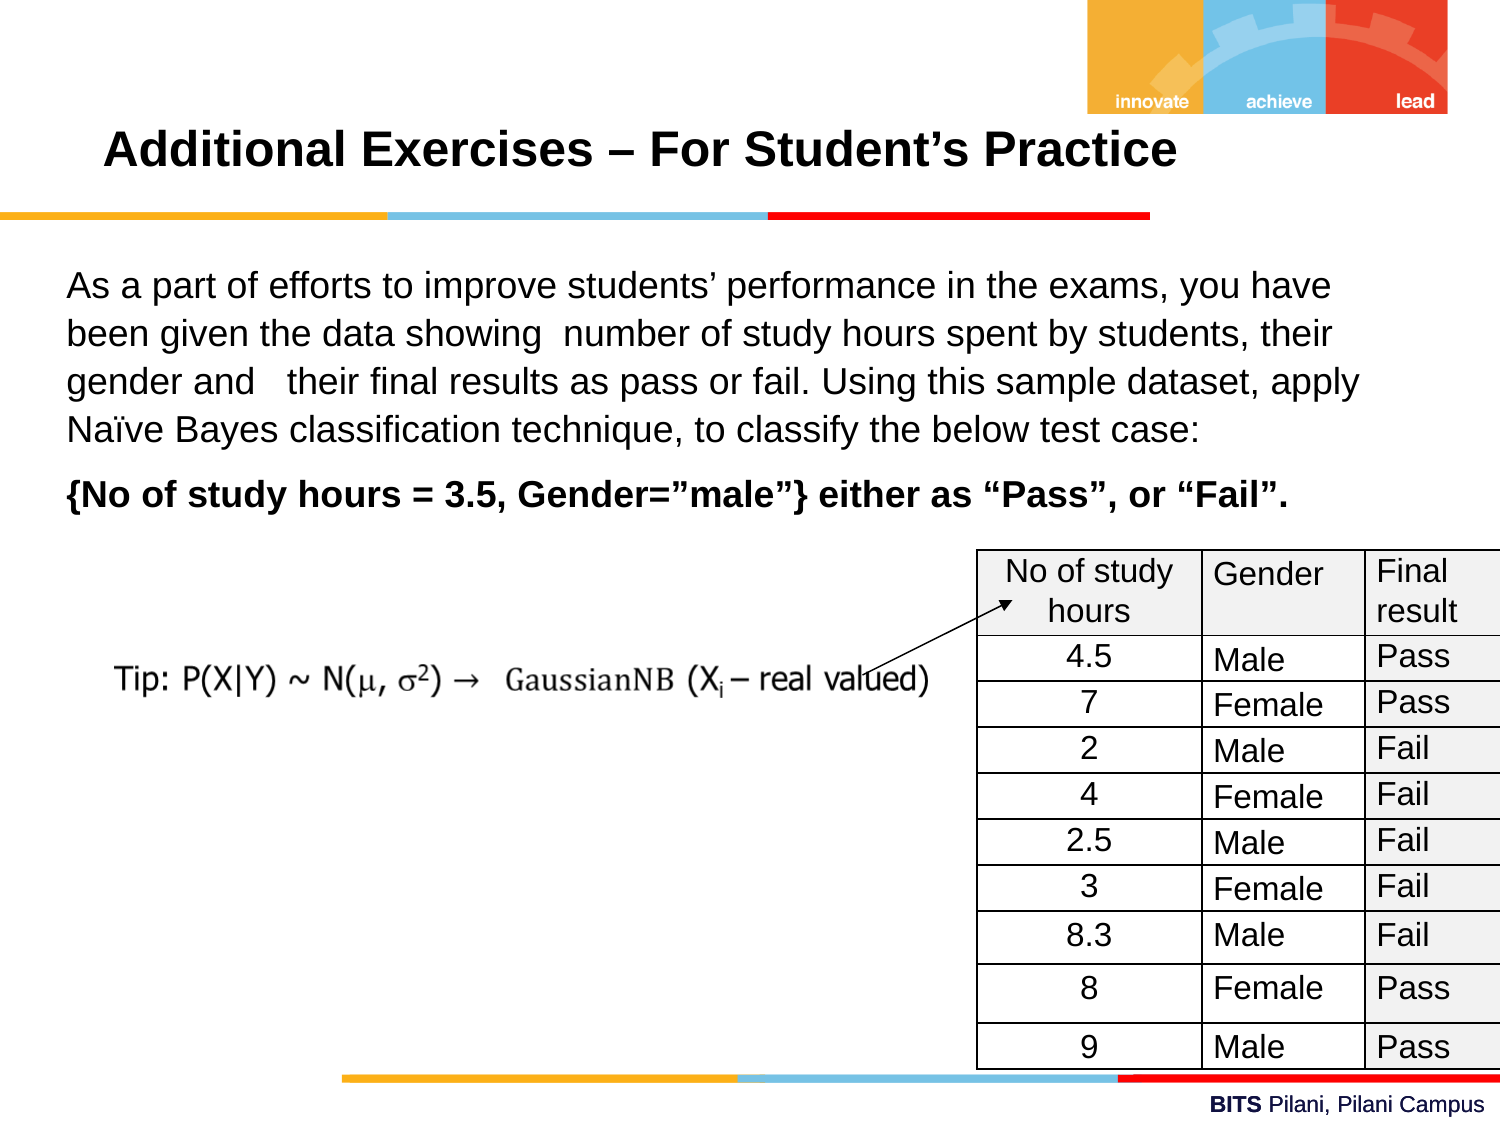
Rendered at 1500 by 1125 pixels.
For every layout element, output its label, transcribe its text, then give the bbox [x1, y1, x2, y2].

table_cell Fail [1366, 866, 1500, 910]
table_cell Fail [1366, 774, 1500, 818]
picture [1087, 0, 1448, 114]
table_cell Fail [1366, 912, 1500, 963]
table_cell 4.5 [1014, 636, 1201, 680]
table_cell Male [1203, 912, 1364, 963]
table_cell Male [1203, 1024, 1364, 1068]
table_cell Pass [1366, 636, 1500, 680]
table_cell 3 [978, 866, 1201, 910]
table_cell Fail [1366, 728, 1500, 772]
table_cell 8 [978, 965, 1201, 1022]
table_cell 7 [978, 682, 1201, 726]
table_cell Female [1203, 866, 1364, 910]
table_cell Female [1203, 774, 1364, 818]
table_cell Pass [1366, 1024, 1500, 1068]
table_cell Pass [1366, 965, 1500, 1022]
table_cell Male [1203, 820, 1364, 864]
table_cell Fail [1366, 820, 1500, 864]
table_header Final result [1366, 551, 1500, 635]
table_header Gender [1203, 551, 1364, 635]
table_cell 9 [978, 1024, 1201, 1068]
table_cell 2.5 [978, 820, 1201, 864]
table_cell Male [1203, 728, 1364, 772]
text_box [862, 599, 1013, 676]
table_cell 2 [978, 728, 1201, 772]
table_cell Pass [1366, 682, 1500, 726]
table_cell Female [1203, 965, 1364, 1022]
text_box As a part of efforts to improve students’ performance in the exams, you have been given the data showing number of study hours spent by students, their gender and their final results as pass or fail. Using this sample dataset, apply Naïve Bayes classification technique, to classify the below test case: {No of study hours = 3.5, Gender=”male”} either as “Pass”, or “Fail”. [51, 249, 1425, 523]
text_box [99, 649, 950, 706]
table_cell 8.3 [978, 912, 1201, 963]
table_cell 4 [978, 774, 1201, 818]
table_cell Female [1203, 682, 1364, 726]
table_header No of study hours [978, 551, 1201, 635]
table_cell Male [1203, 636, 1364, 680]
list Additional Exercises – For Student’s Practice [50, 96, 1288, 197]
